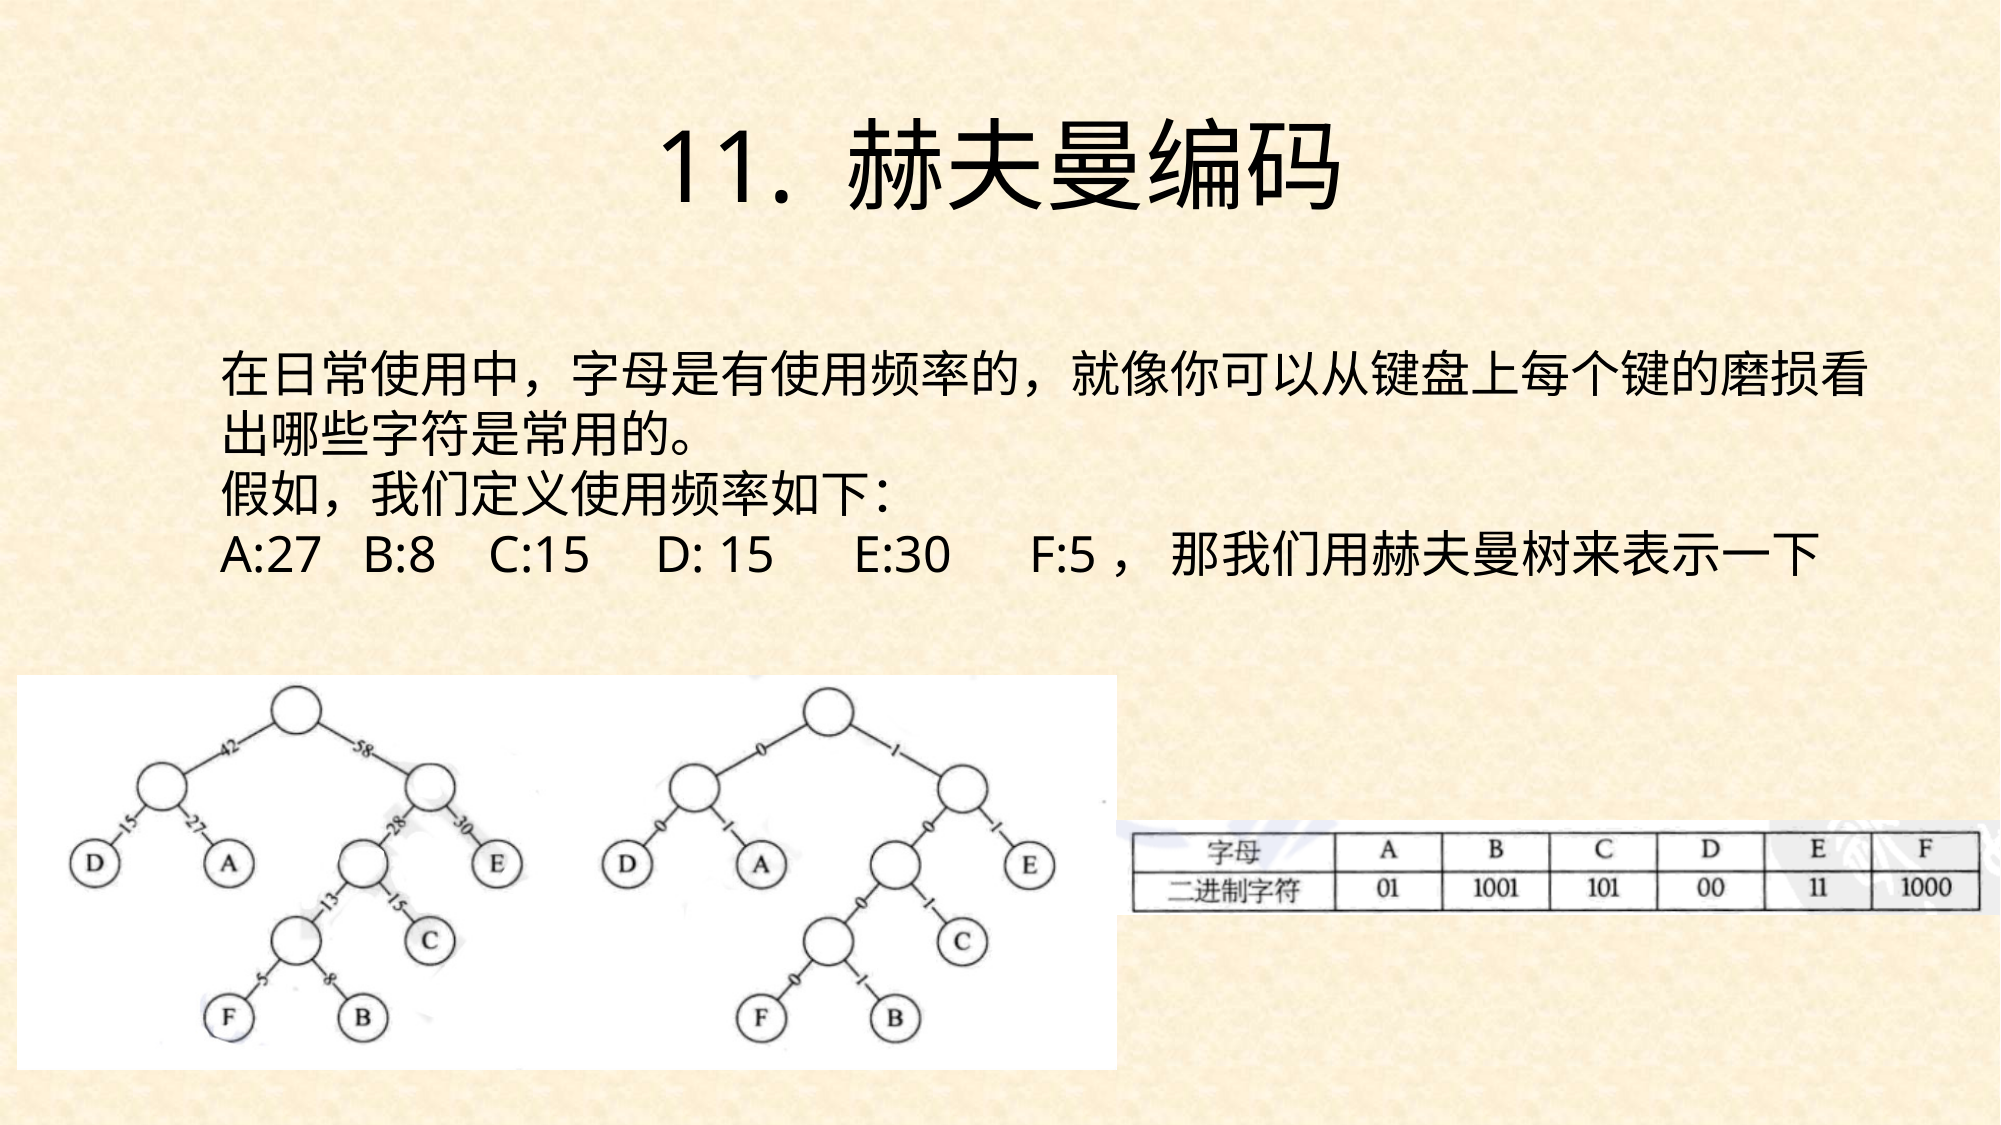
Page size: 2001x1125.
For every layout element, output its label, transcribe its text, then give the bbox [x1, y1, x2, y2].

text_box 11. 赫夫曼编码 [241, 95, 1759, 231]
picture [0, 0, 2001, 1125]
text_box 在日常使用中，字母是有使用频率的，就像你可以从键盘上每个键的磨损看出哪些字符是常用的。 假如，我们定义使用频率如下： A:27 B:8 C:15 D: 15 E:30 F:5， 那我们用赫夫曼树来表示一下 [205, 334, 1919, 590]
